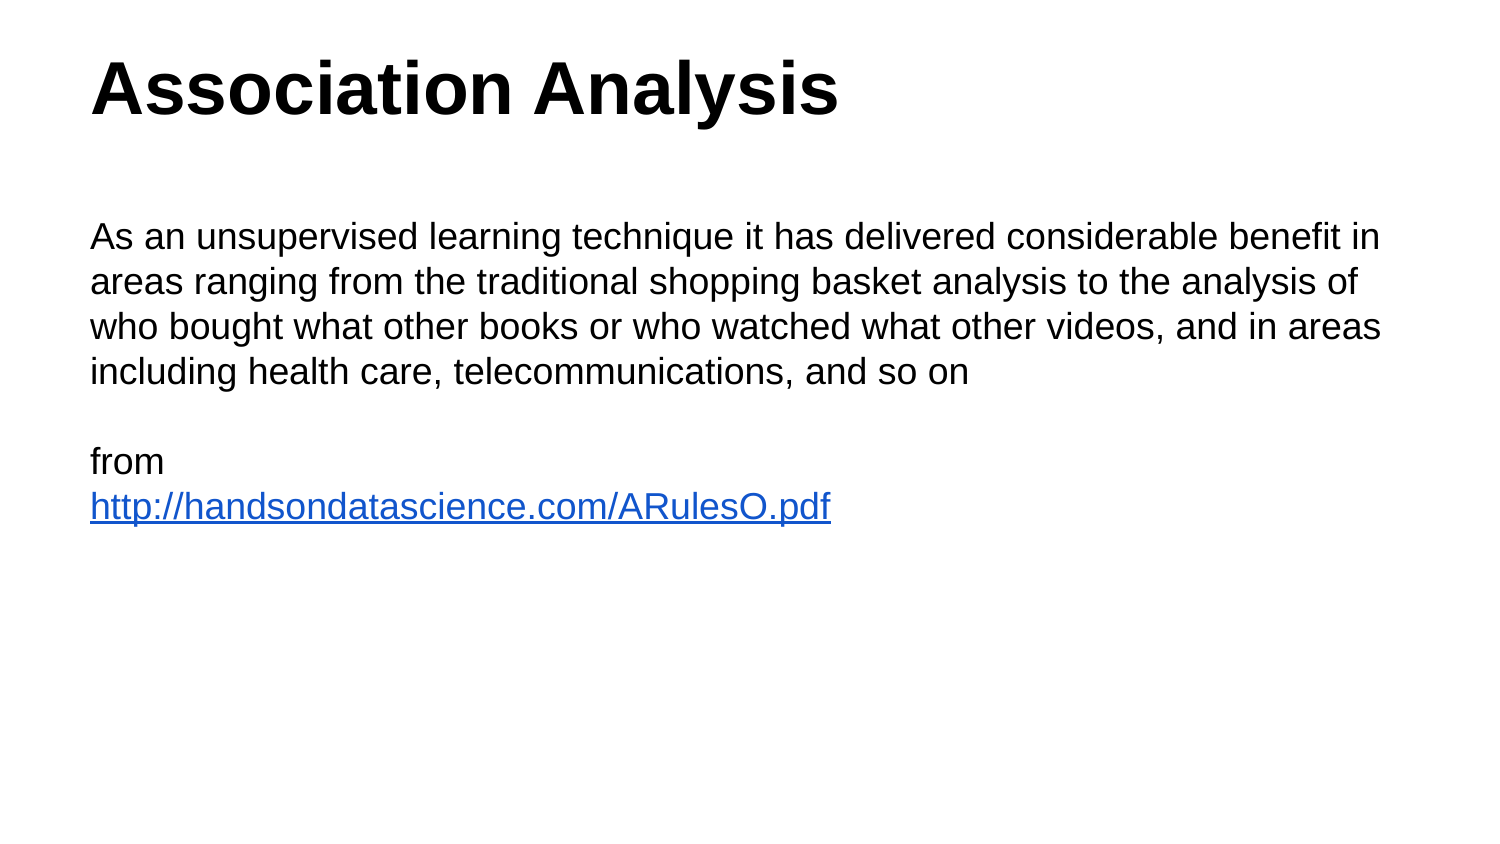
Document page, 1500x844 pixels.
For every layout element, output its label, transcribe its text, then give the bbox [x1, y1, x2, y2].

list As an unsupervised learning technique it has delivered considerable benefit in areas ranging from the traditional shopping basket analysis to the analysis of who bought what other books or who watched what other videos, and in areas including health care, telecommunications, and so on from http://handsondatascience.com/ARulesO.pdf [75, 196, 1425, 808]
title Association Analysis [75, 33, 1425, 175]
